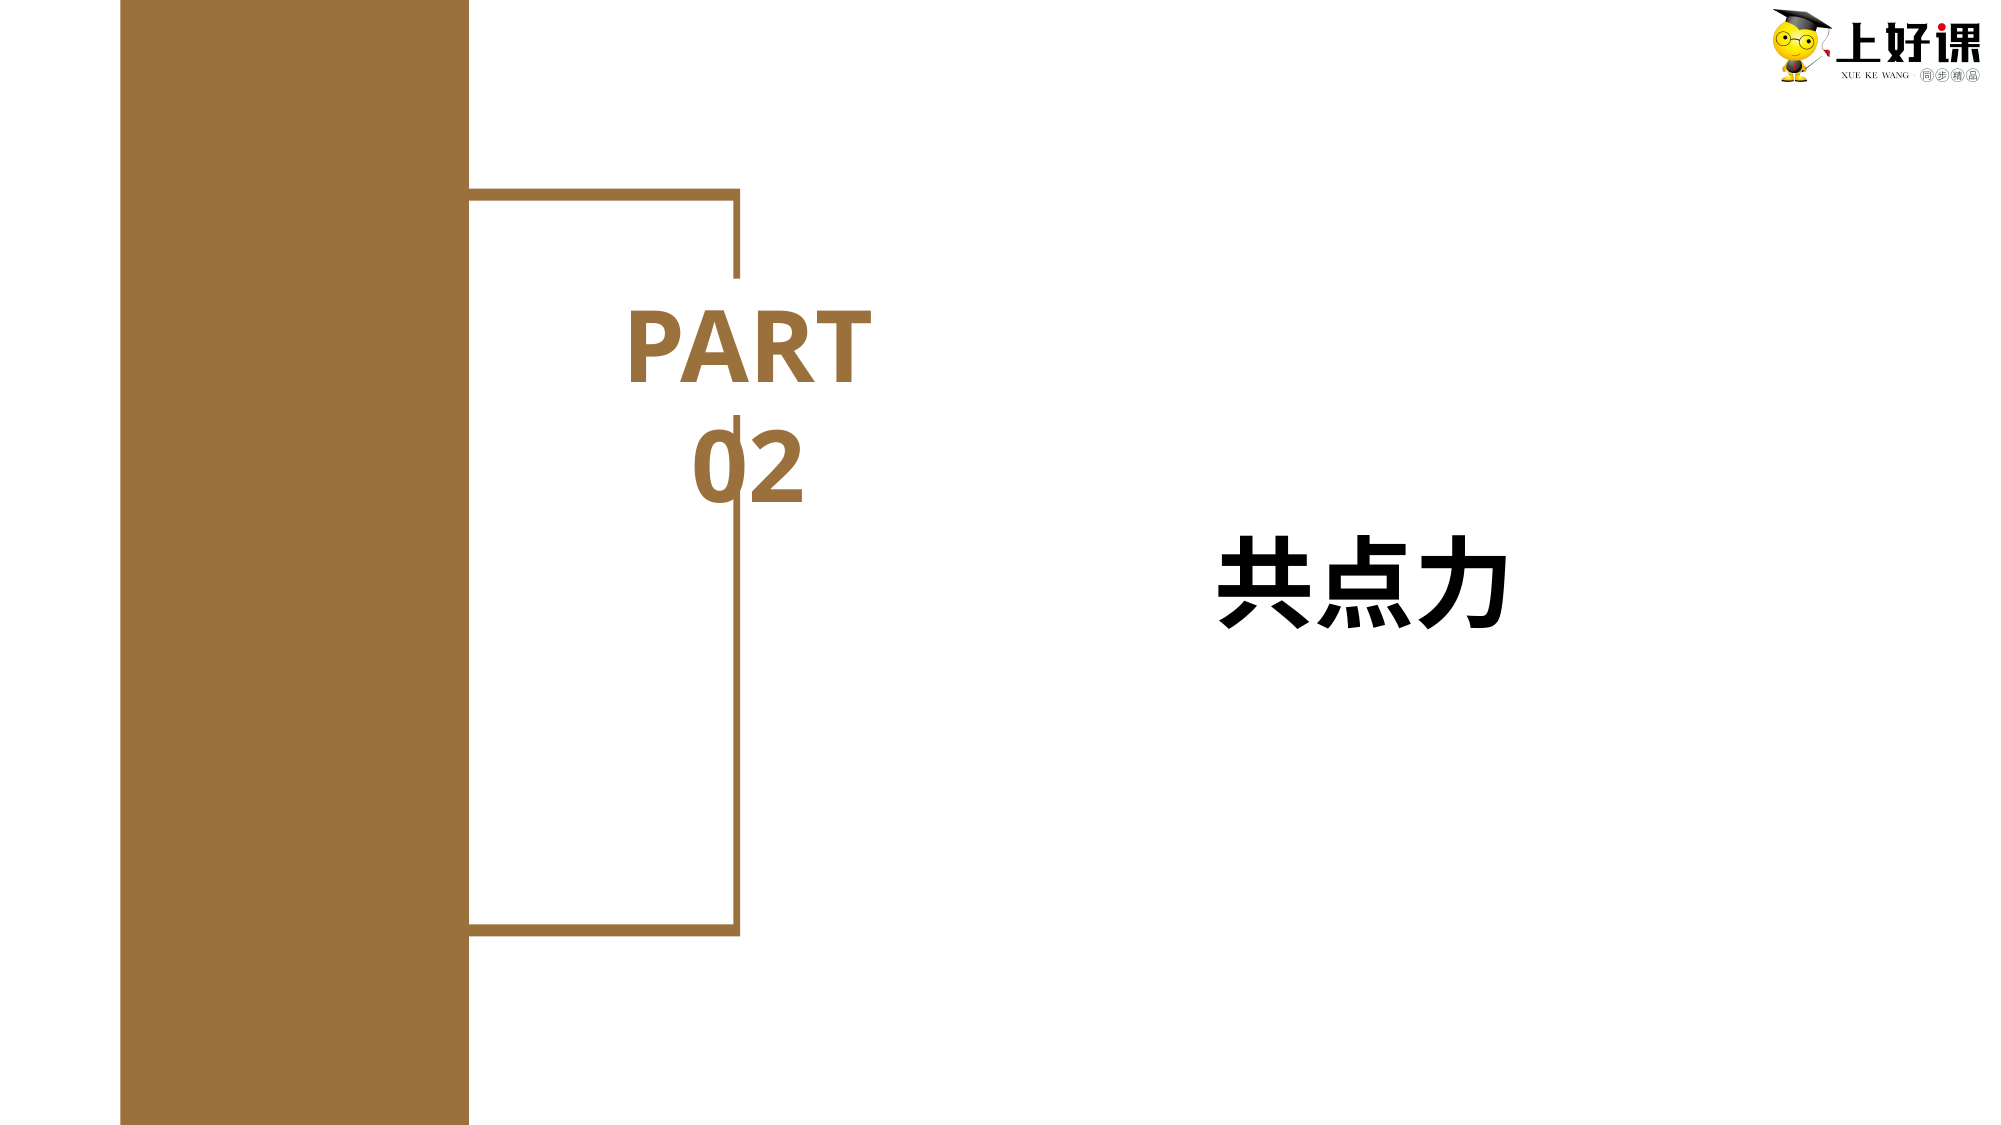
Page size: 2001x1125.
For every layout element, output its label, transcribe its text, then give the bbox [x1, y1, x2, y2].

text_box 共点力 [745, 453, 1984, 649]
picture [1773, 9, 1980, 82]
text_box PART 02 [542, 274, 954, 530]
